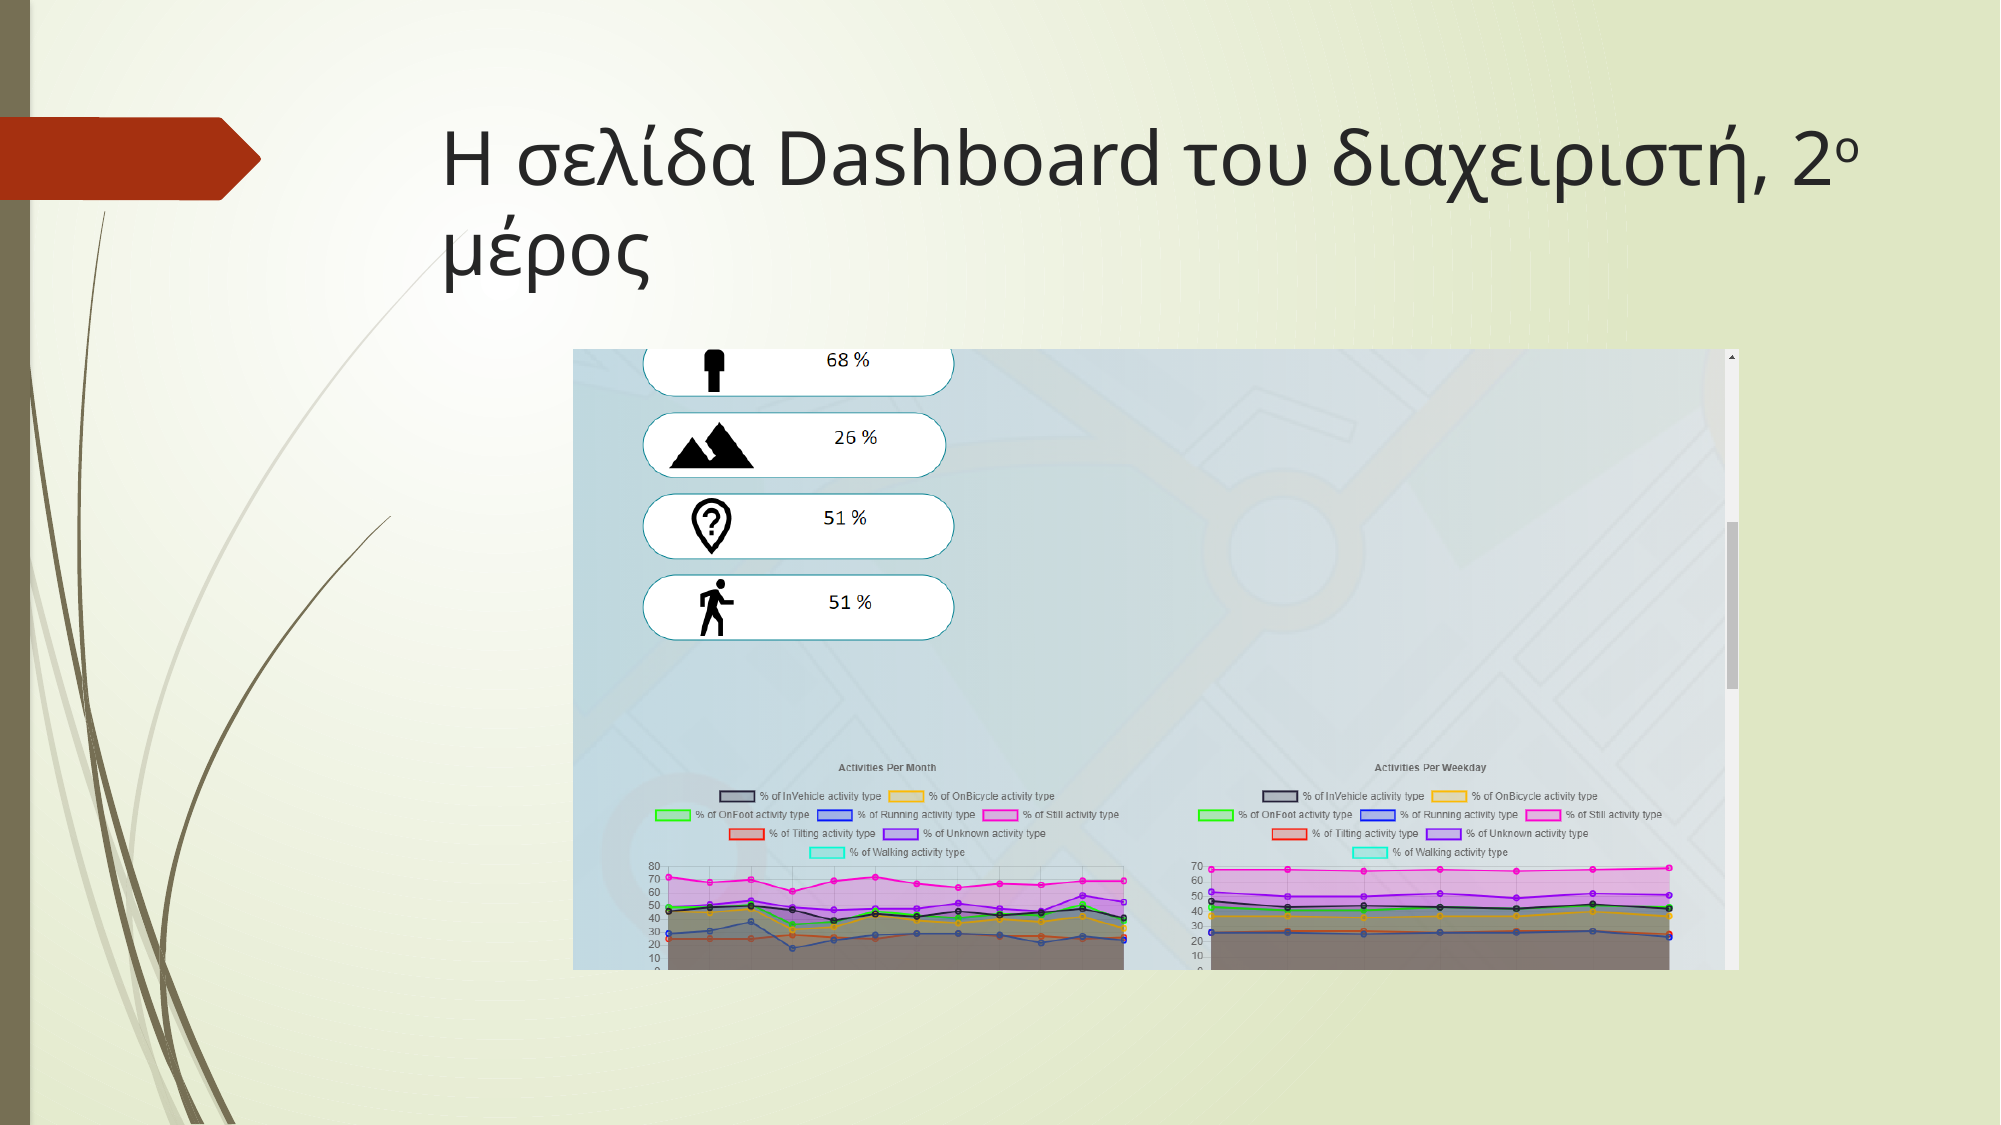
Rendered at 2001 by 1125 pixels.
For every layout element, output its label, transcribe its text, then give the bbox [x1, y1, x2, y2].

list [573, 349, 1739, 971]
title Η σελίδα Dashboard του διαχειριστή, 2ο μέρος [425, 102, 1888, 313]
